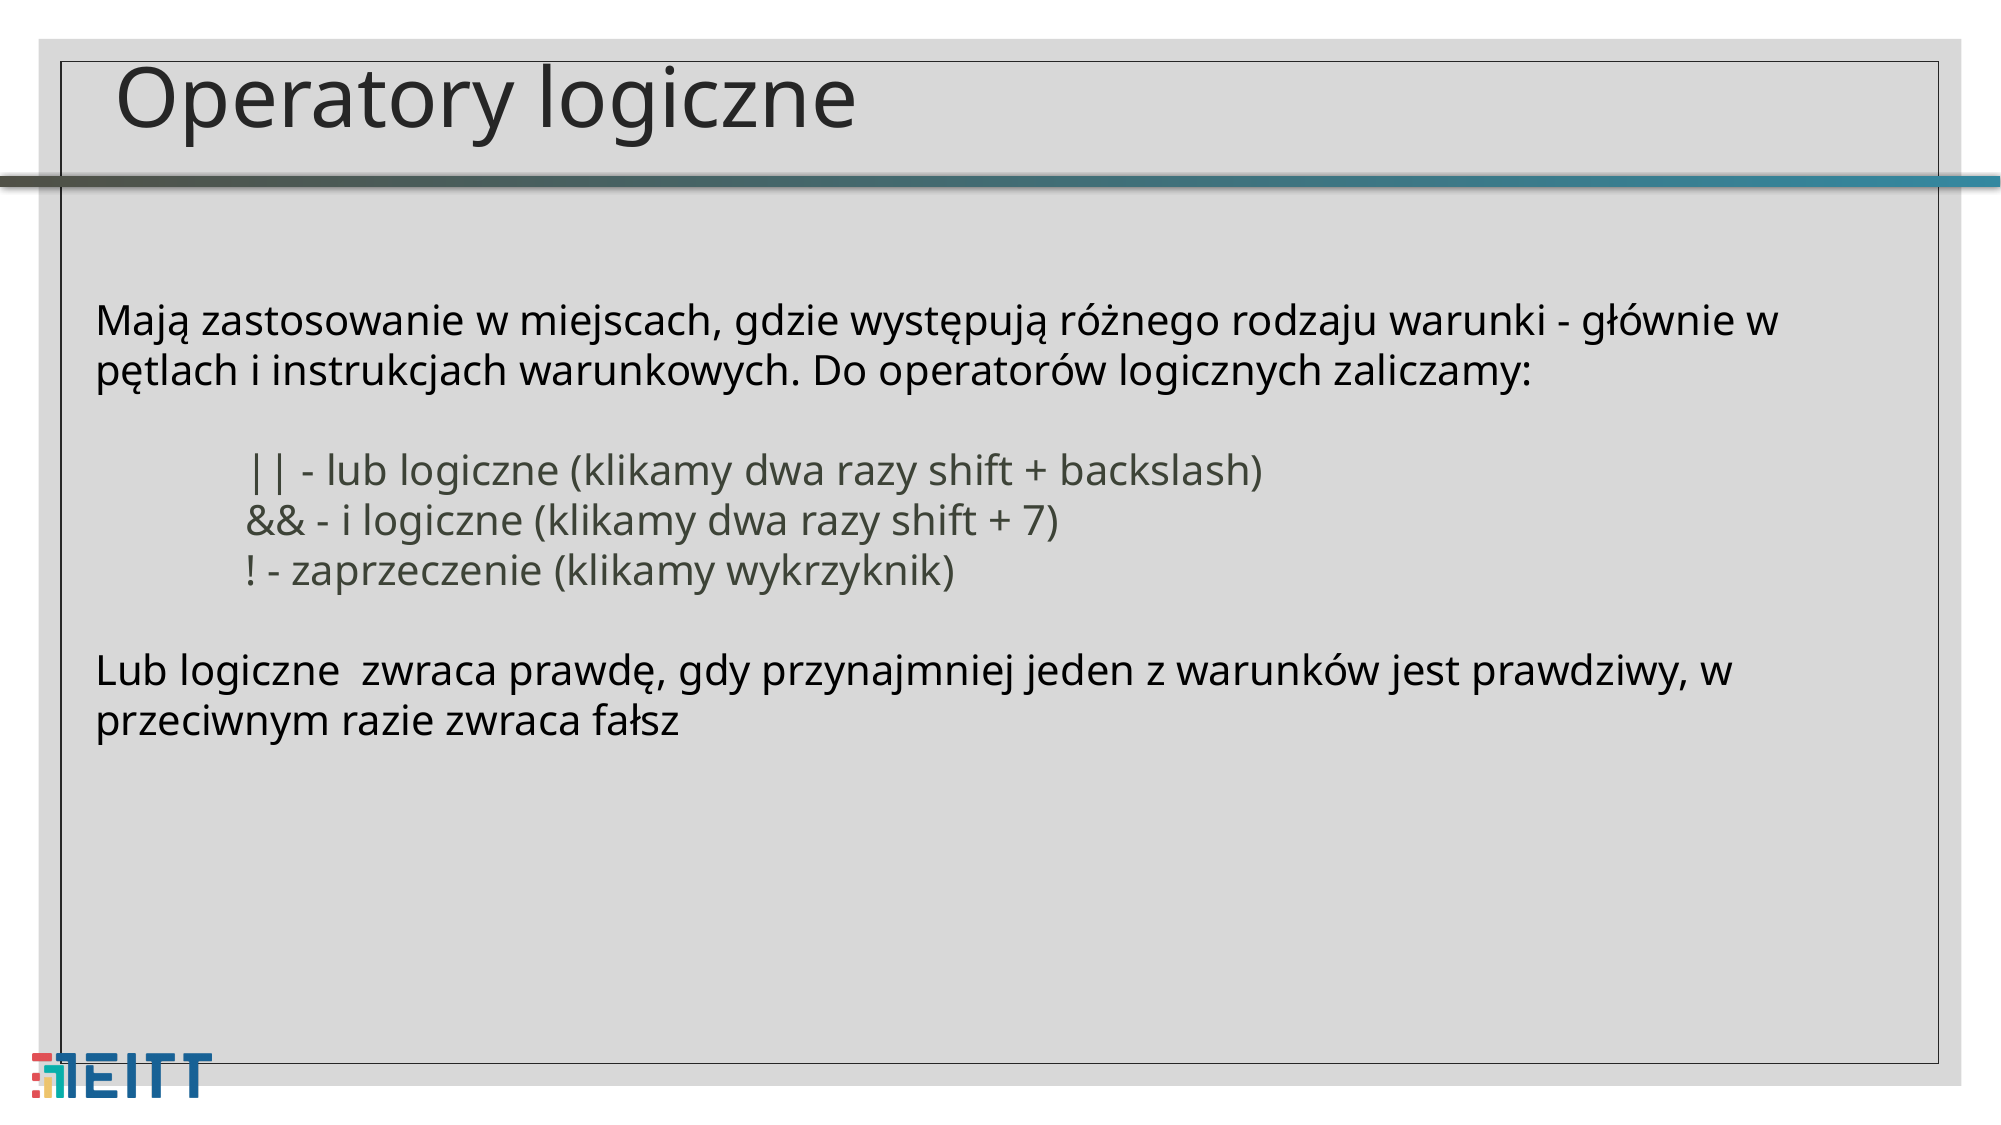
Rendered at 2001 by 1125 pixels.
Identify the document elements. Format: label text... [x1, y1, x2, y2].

text_box Mają zastosowanie w miejscach, gdzie występują różnego rodzaju warunki - głównie w pętlach i instrukcjach warunkowych. Do operatorów logicznych zaliczamy: || - lub logiczne (klikamy dwa razy shift + backslash) && - i logiczne (klikamy dwa razy shift + 7) ! - zaprzeczenie (klikamy wykrzyknik) Lub logiczne zwraca prawdę, gdy przynajmniej jeden z warunków jest prawdziwy, w przeciwnym razie zwraca fałsz [80, 286, 1800, 752]
picture [32, 1053, 212, 1098]
title Operatory logiczne [99, 25, 1900, 176]
